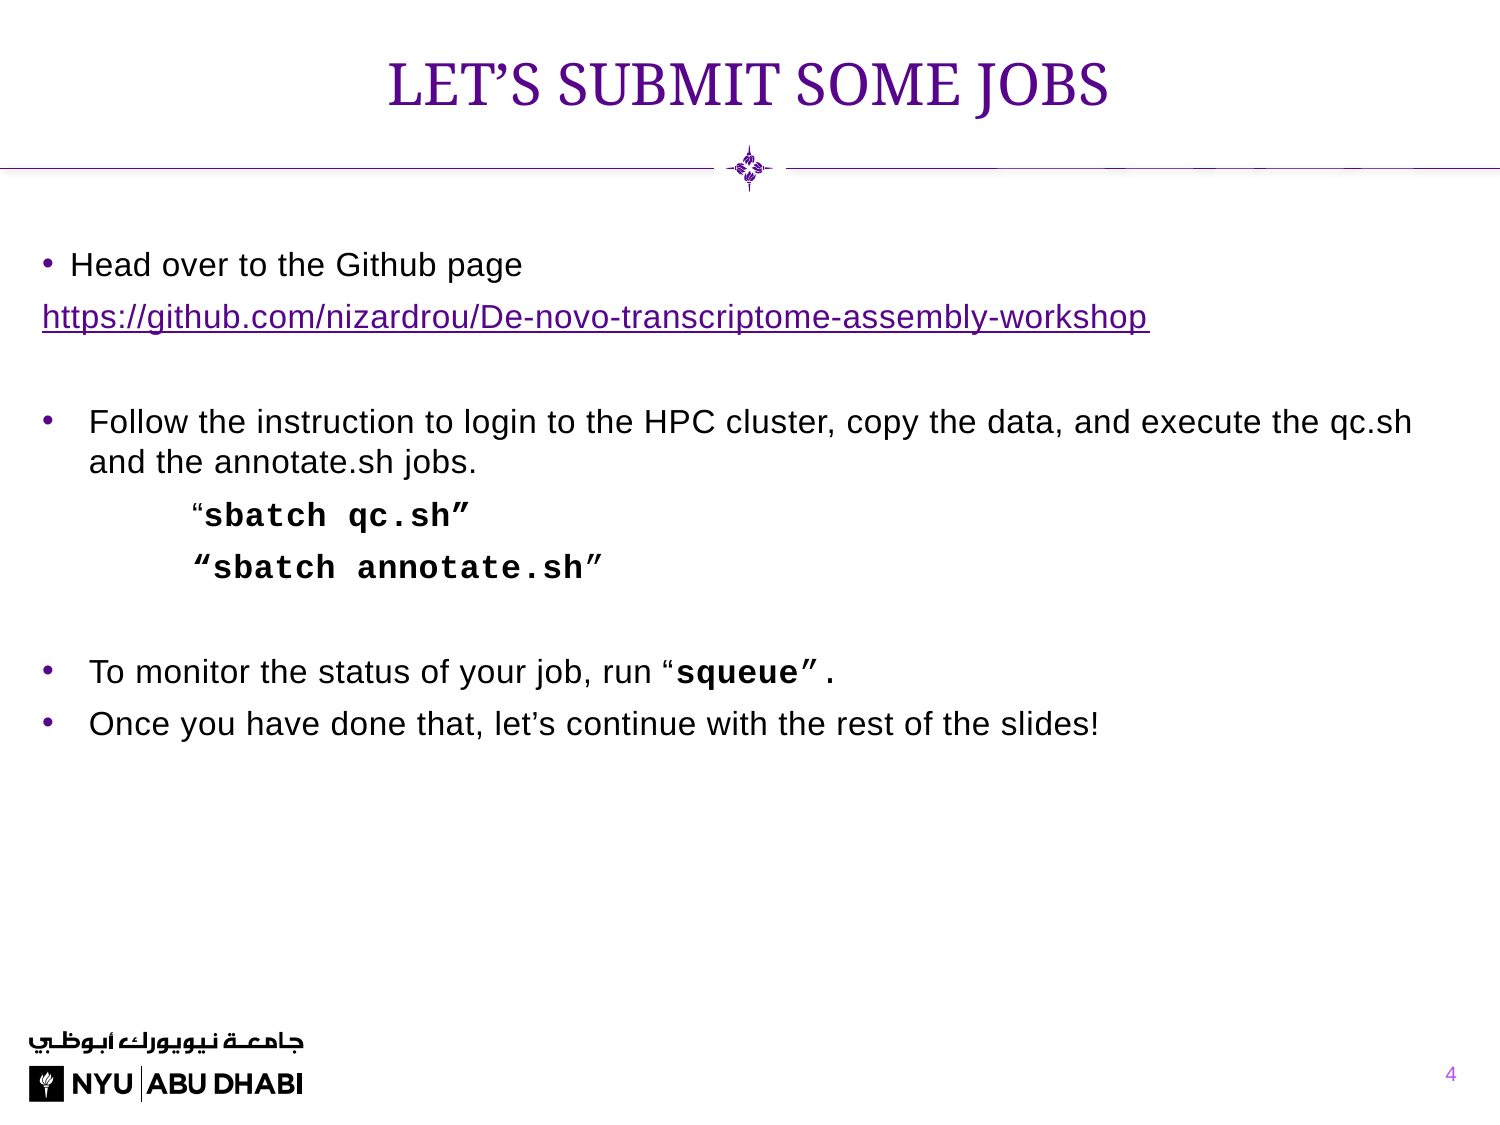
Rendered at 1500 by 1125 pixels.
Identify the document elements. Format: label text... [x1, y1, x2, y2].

slide_number 4 [1121, 1042, 1472, 1103]
title Let’s submit some jobs [27, 27, 1472, 138]
list Head over to the Github page https://github.com/nizardrou/De-novo-transcriptome-assembly-workshop Follow the instruction to login to the HPC cluster, copy the data, and execute the qc.sh and the annotate.sh jobs. “sbatch qc.sh” “sbatch annotate.sh” To monitor the status of your job, run “squeue”. Once you have done that, let’s continue with the rest of the slides! [27, 235, 1472, 1002]
